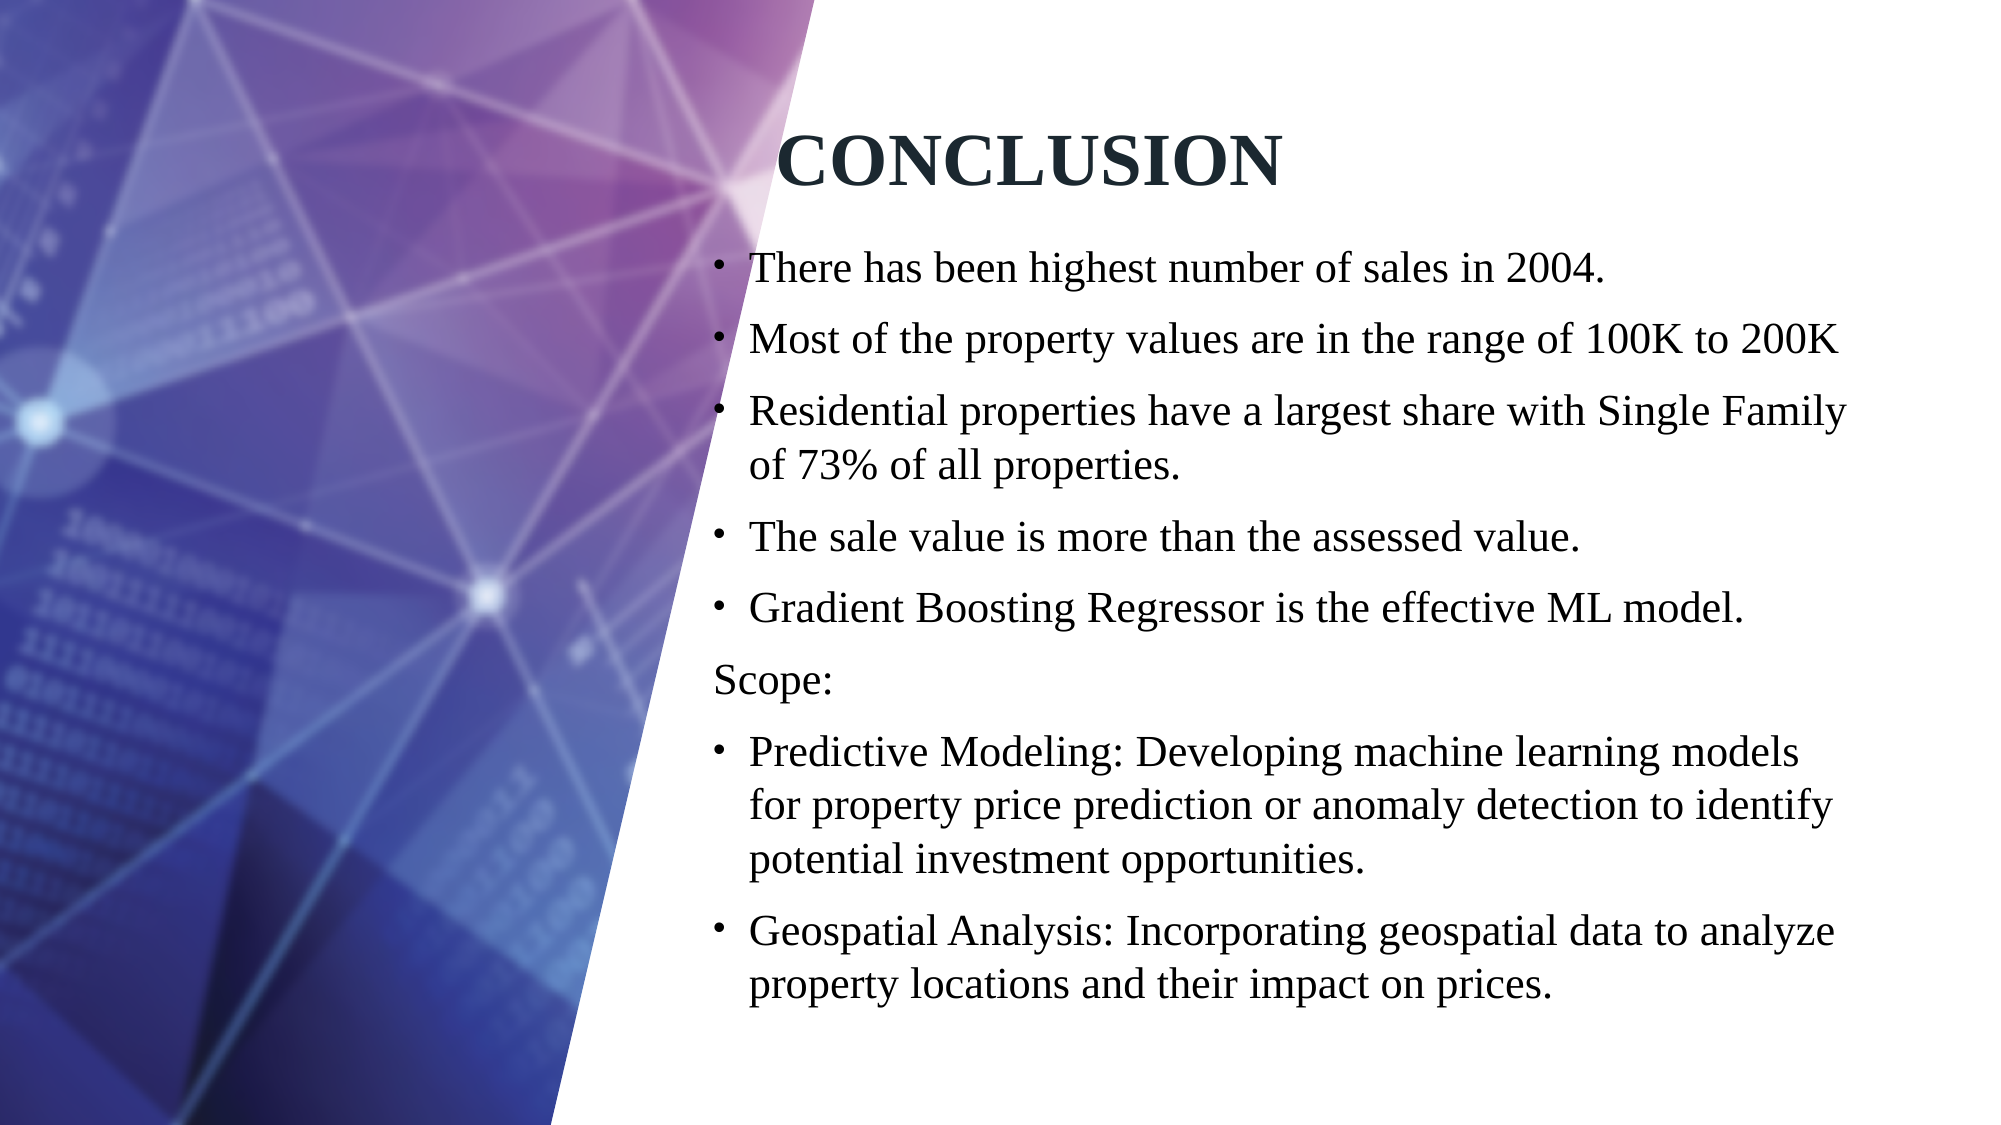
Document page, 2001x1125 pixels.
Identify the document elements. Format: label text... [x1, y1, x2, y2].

title Conclusion [815, 47, 1784, 275]
list There has been highest number of sales in 2004. Most of the property values are in the range of 100K to 200K Residential properties have a largest share with Single Family of 73% of all properties. The sale value is more than the assessed value. Gradient Boosting Regressor is the effective ML model. Scope: Predictive Modeling: Developing machine learning models for property price prediction or anomaly detection to identify potential investment opportunities. Geospatial Analysis: Incorporating geospatial data to analyze property locations and their impact on prices. [815, 230, 1868, 1038]
picture [0, 0, 815, 1125]
